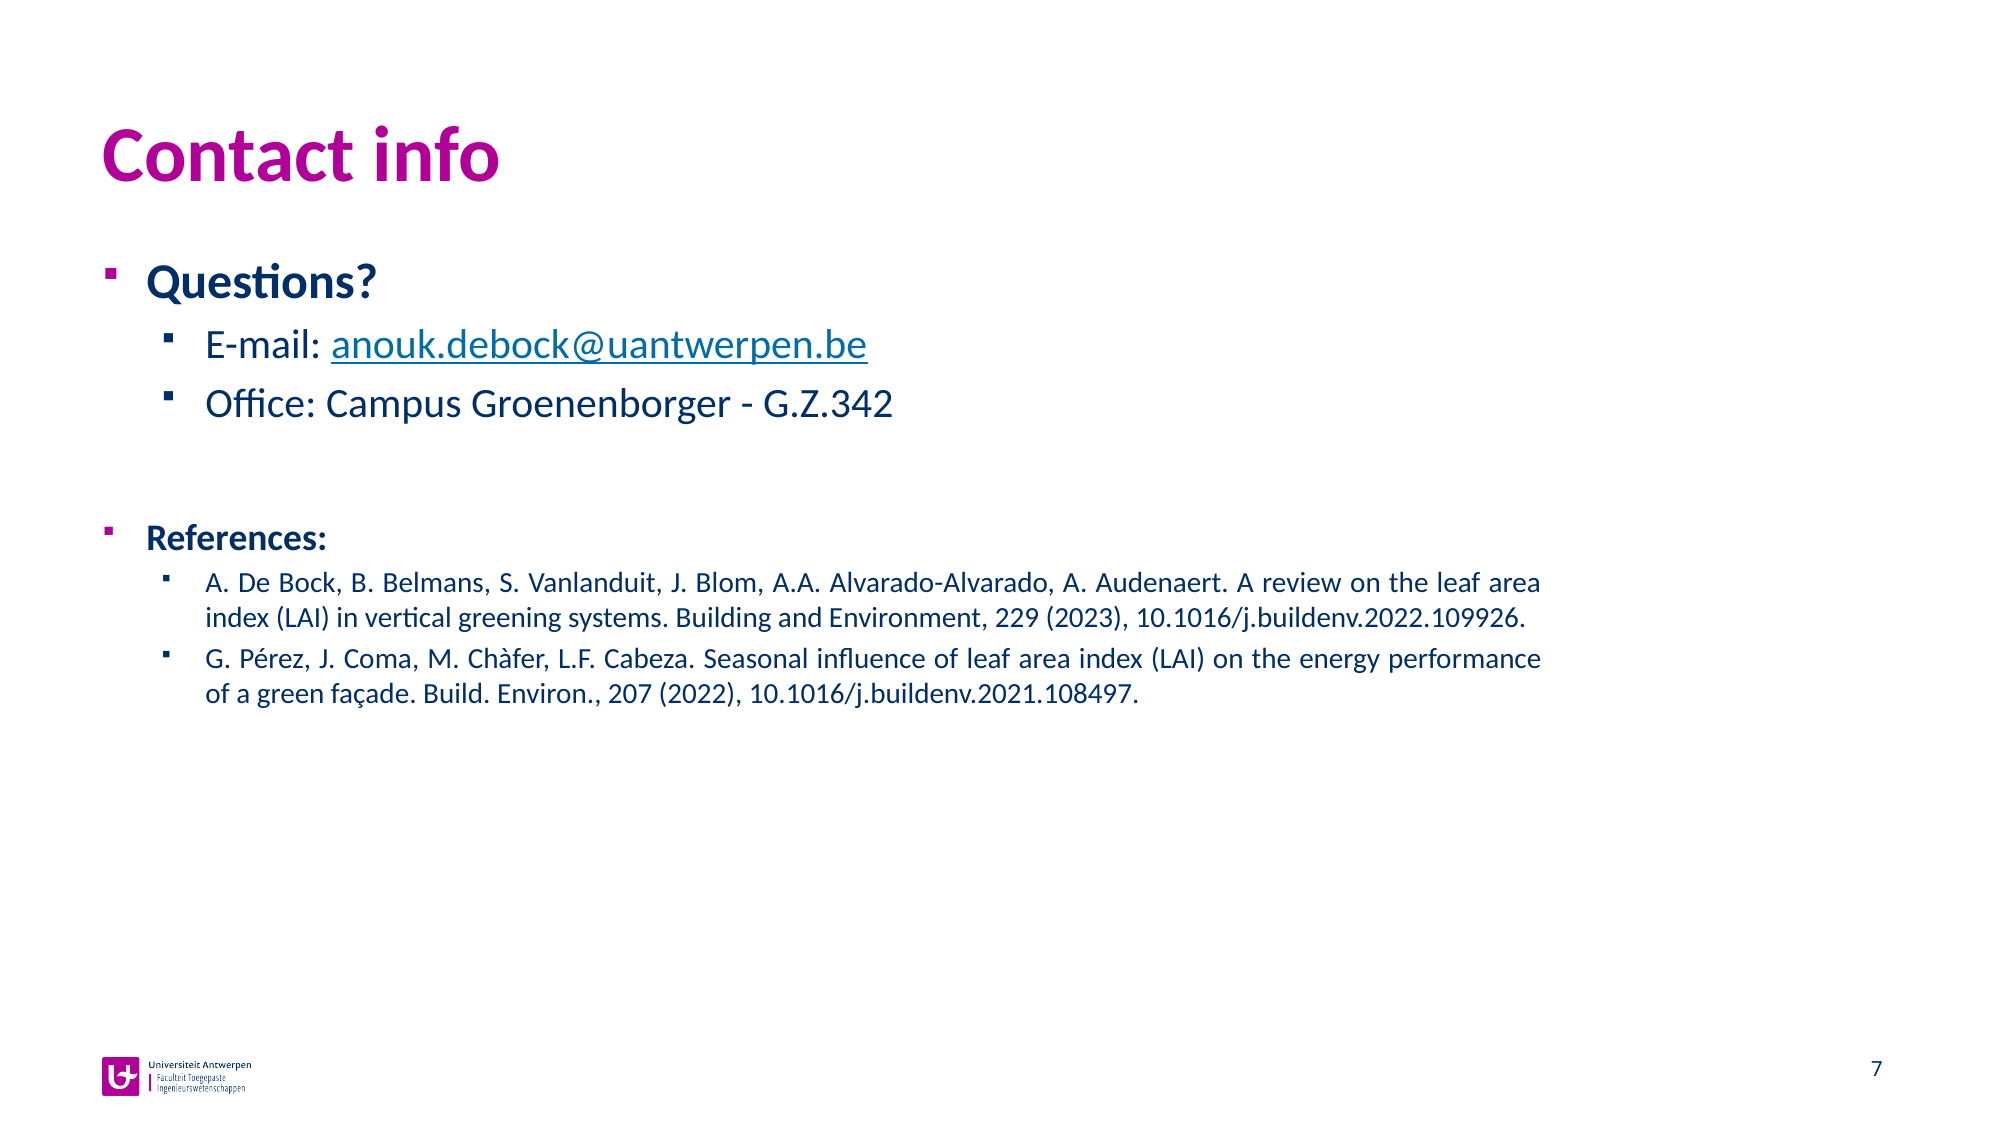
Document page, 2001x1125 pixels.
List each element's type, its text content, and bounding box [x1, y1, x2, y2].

title Contact info [102, 101, 1898, 232]
picture [102, 1057, 251, 1096]
list Questions? E-mail: anouk.debock@uantwerpen.be Office: Campus Groenenborger - G.Z.342 References: A. De Bock, B. Belmans, S. Vanlanduit, J. Blom, A.A. Alvarado-Alvarado, A. Audenaert. A review on the leaf area index (LAI) in vertical greening systems. Building and Environment, 229 (2023), 10.1016/j.buildenv.2022.109926. G. Pérez, J. Coma, M. Chàfer, L.F. Cabeza. Seasonal influence of leaf area index (LAI) on the energy performance of a green façade. Build. Environ., 207 (2022), 10.1016/j.buildenv.2021.108497. [102, 248, 1543, 1024]
slide_number 7 [1463, 1039, 1898, 1100]
